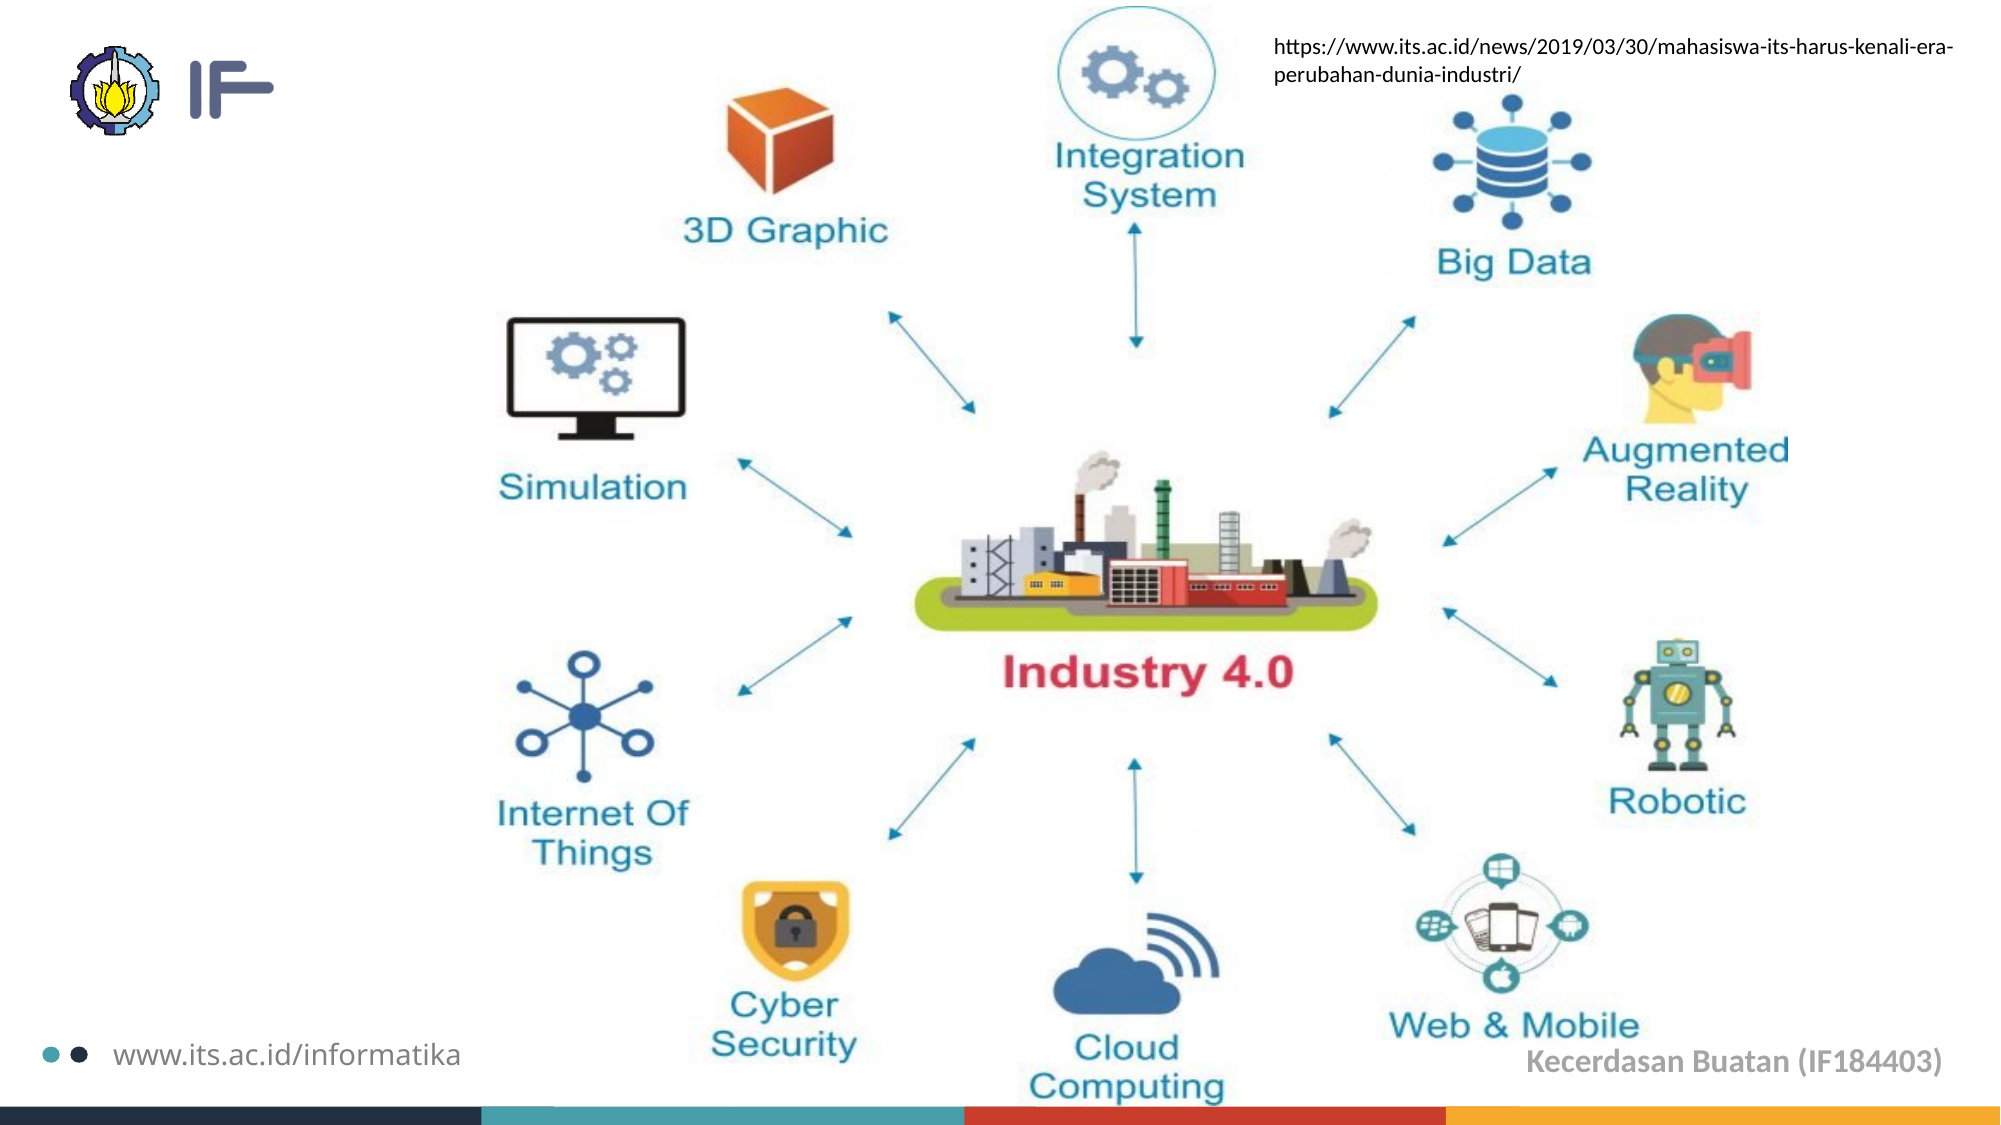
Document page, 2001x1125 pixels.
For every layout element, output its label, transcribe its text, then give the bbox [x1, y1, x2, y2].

text_box [963, 1107, 1445, 1125]
text_box Kecerdasan Buatan (IF184403) [1788, 1032, 1958, 1087]
picture [69, 45, 160, 136]
text_box [480, 1107, 963, 1125]
text_box [41, 1045, 61, 1064]
text_box [0, 1106, 480, 1125]
text_box [1445, 1105, 2000, 1125]
text_box [69, 1045, 89, 1064]
text_box https://www.its.ac.id/news/2019/03/30/mahasiswa-its-harus-kenali-era-perubahan-dunia-industri/ [1788, 24, 2000, 95]
picture [469, 6, 1788, 1107]
text_box www.its.ac.id/informatika [98, 1029, 469, 1079]
